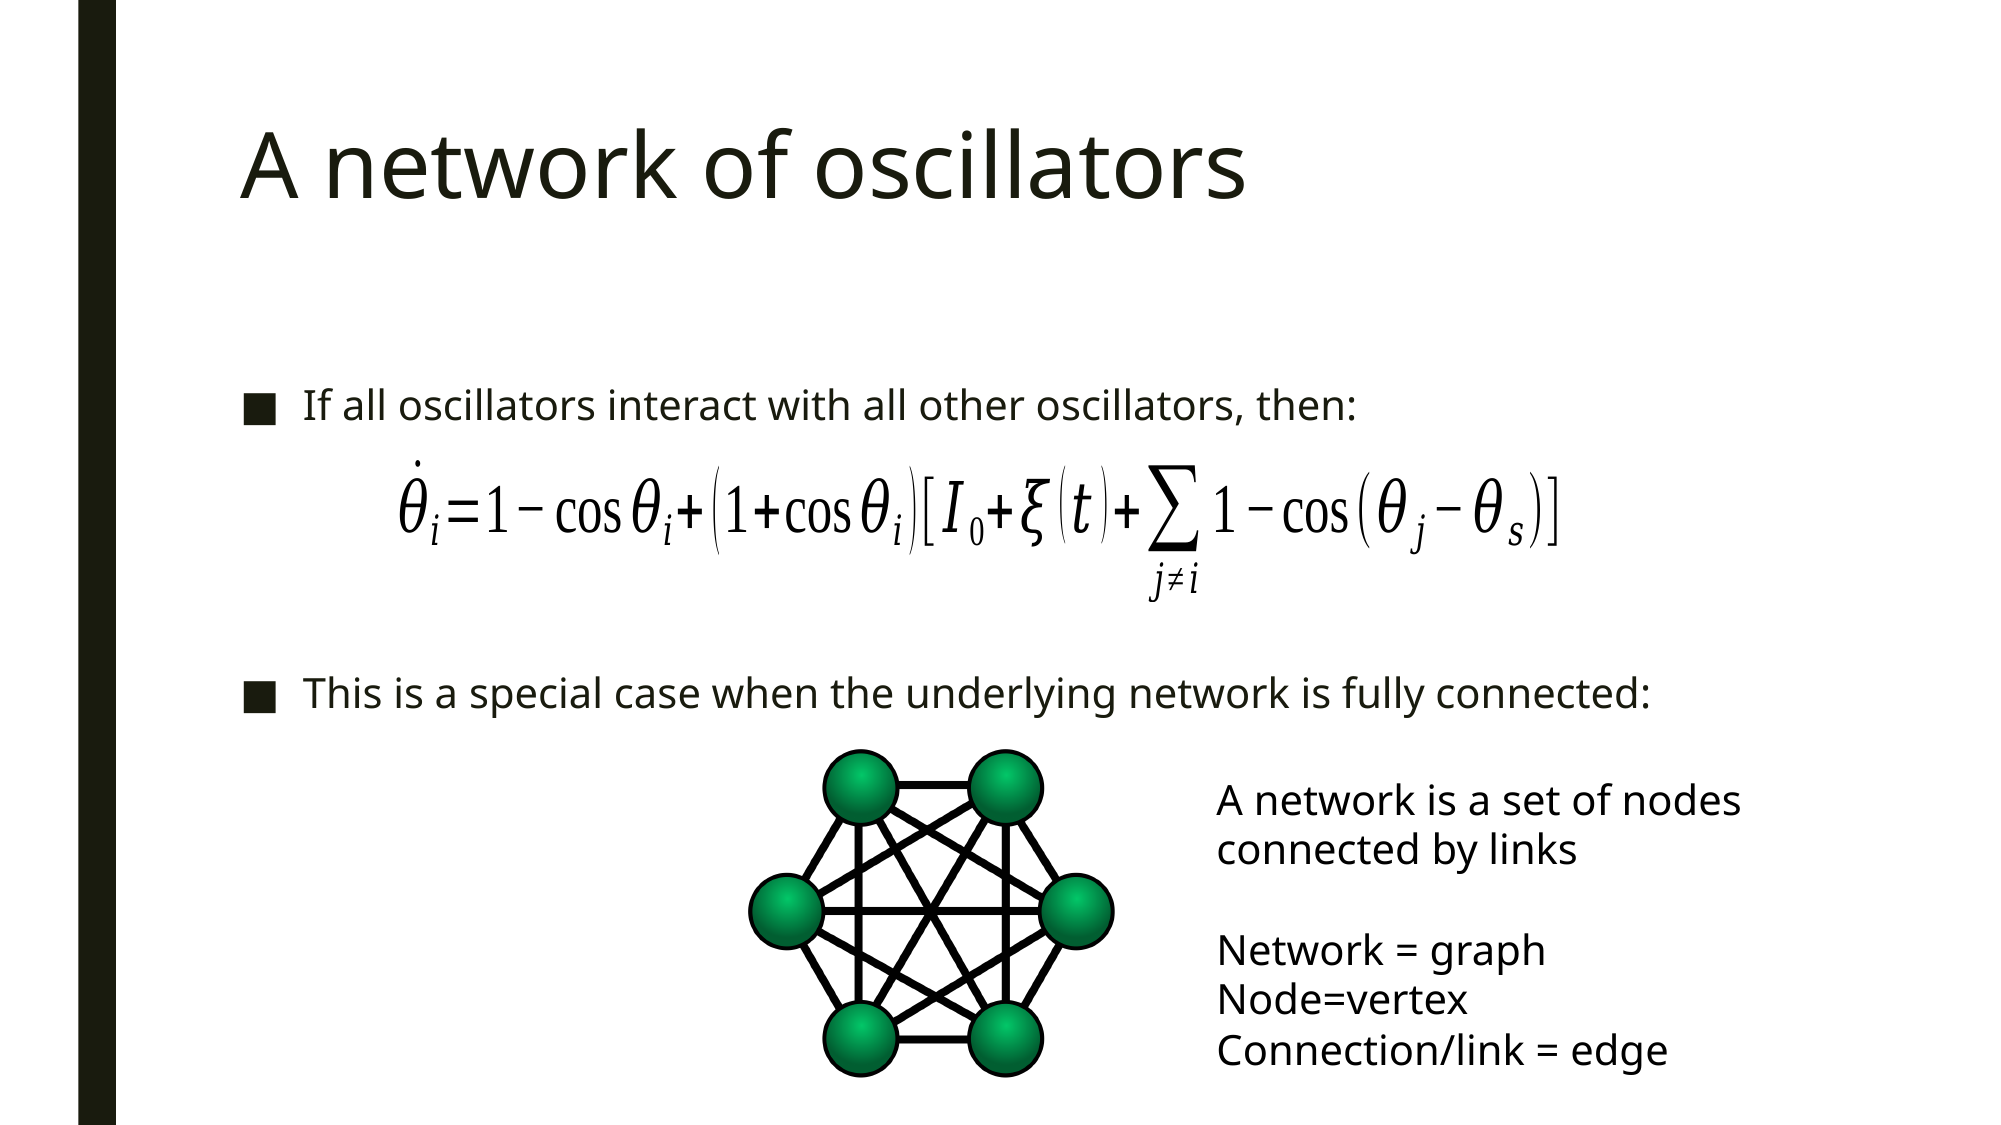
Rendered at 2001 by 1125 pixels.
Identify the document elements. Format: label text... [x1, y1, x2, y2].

picture [741, 742, 1121, 1085]
text_box A network is a set of nodes connected by links Network = graph Node=vertex Connection/link = edge [1201, 765, 1894, 1081]
title A network of oscillators [225, 112, 1800, 357]
list If all oscillators interact with all other oscillators, then: This is a special case when the underlying network is fully connected: [225, 375, 1800, 963]
